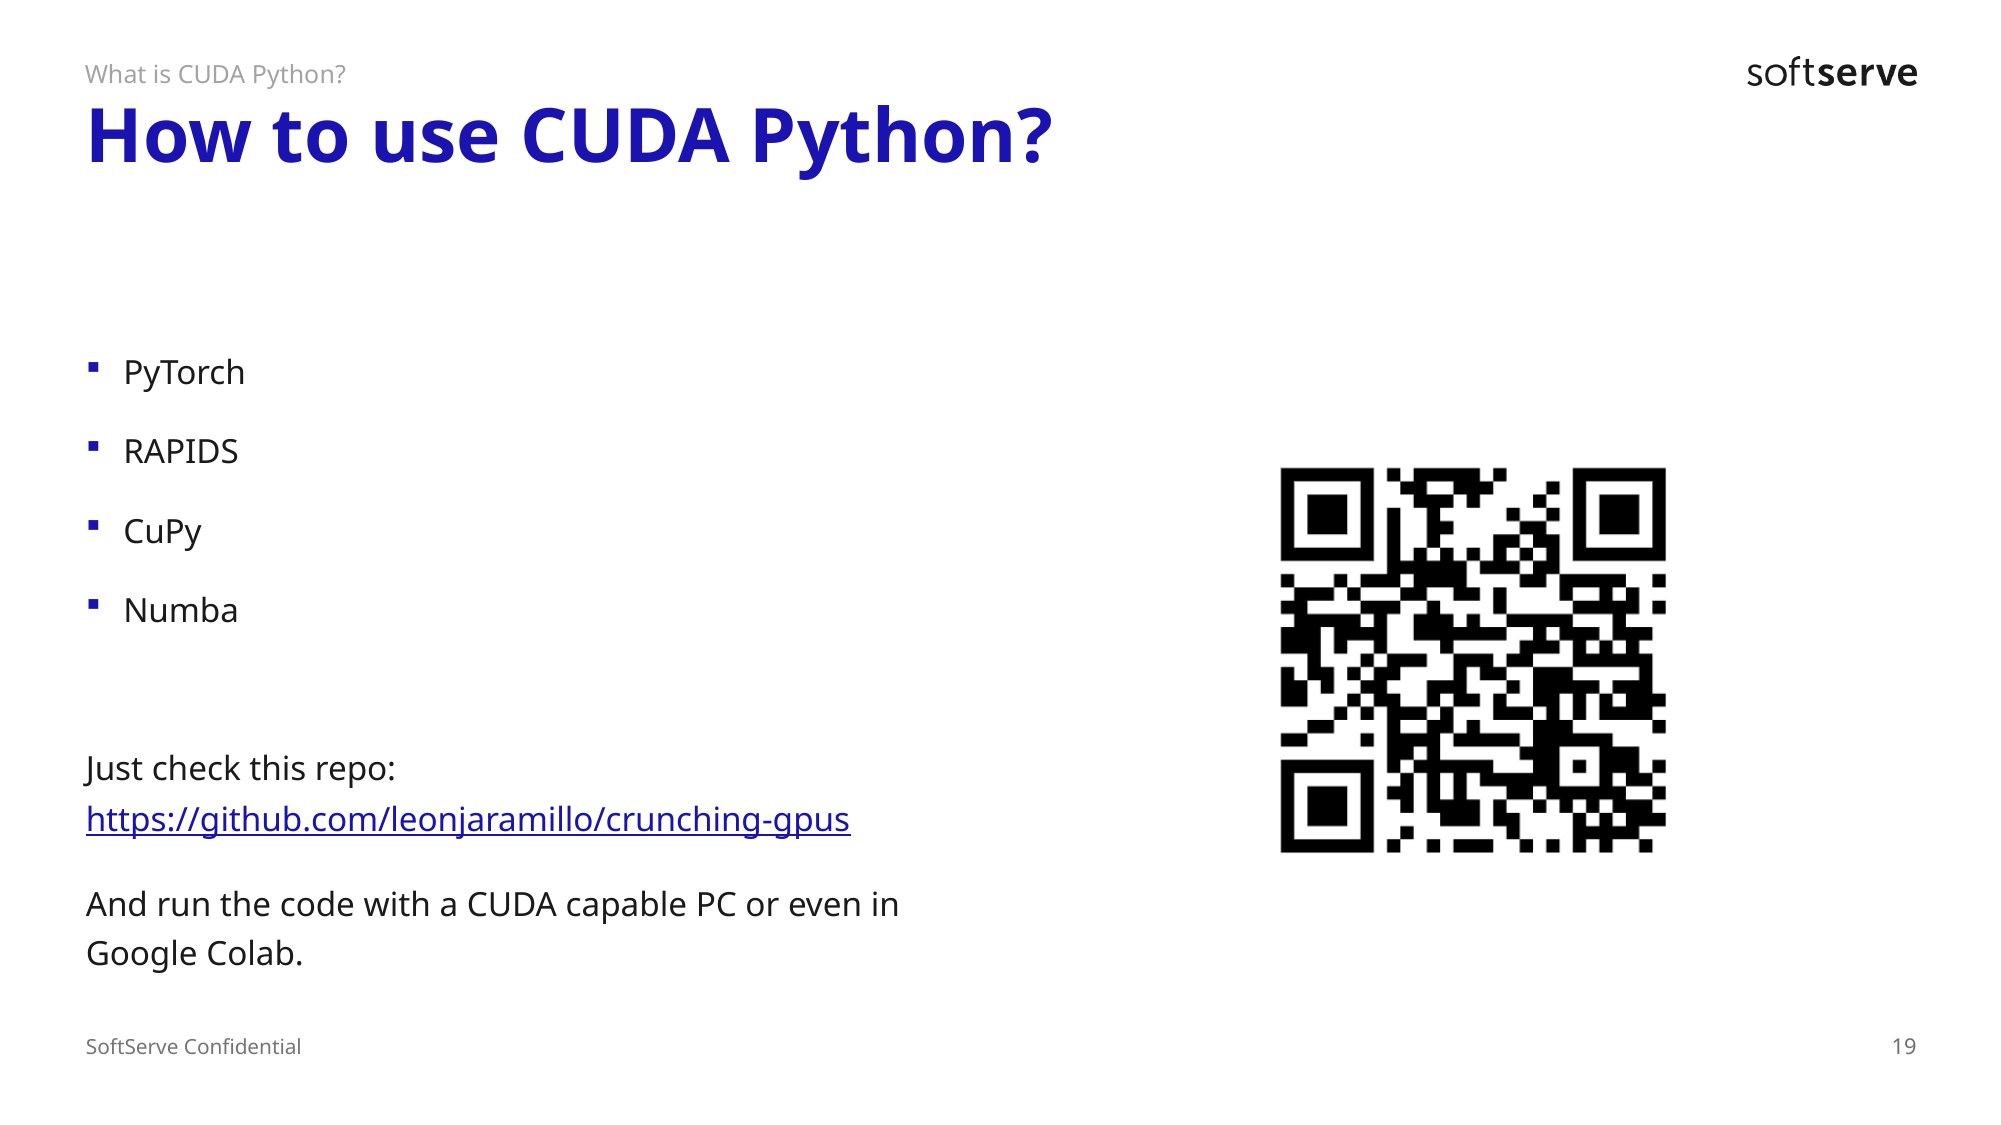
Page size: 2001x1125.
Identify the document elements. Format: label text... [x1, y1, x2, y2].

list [1274, 458, 1673, 863]
title How to use CUDA Python? [85, 108, 1916, 266]
list What is CUDA Python? [84, 49, 1667, 99]
slide_number 19 [1815, 1017, 1917, 1078]
list PyTorch RAPIDS CuPy Numba Just check this repo: https://github.com/leonjaramillo/crunching-gpus And run the code with a CUDA capable PC or even in Google Colab. [85, 341, 1000, 953]
picture [1747, 56, 1917, 86]
